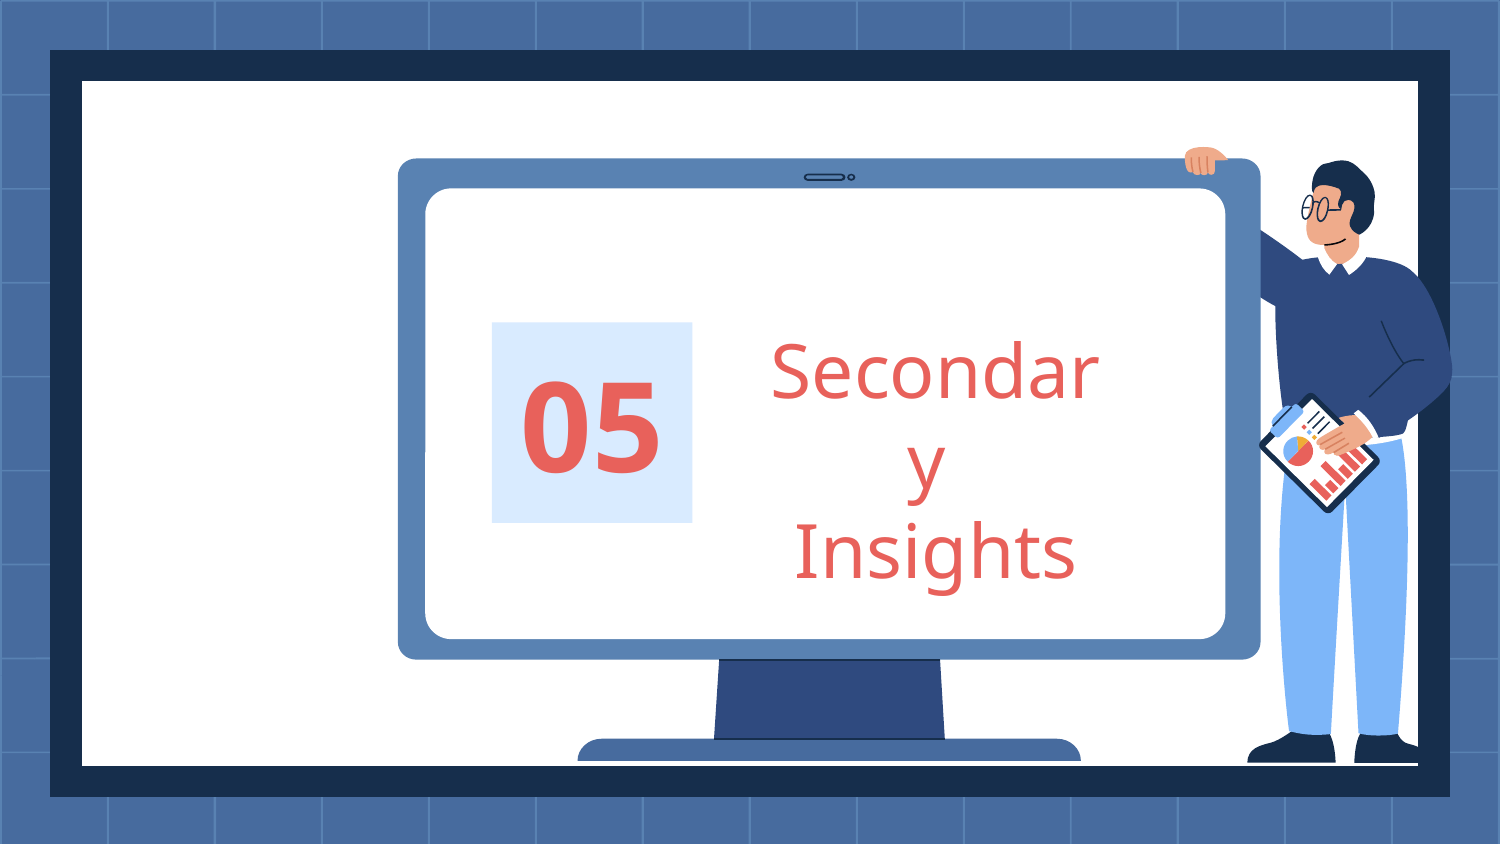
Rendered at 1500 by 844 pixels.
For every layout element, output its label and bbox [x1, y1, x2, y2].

text_box [397, 158, 1178, 762]
text_box [1183, 146, 1461, 764]
